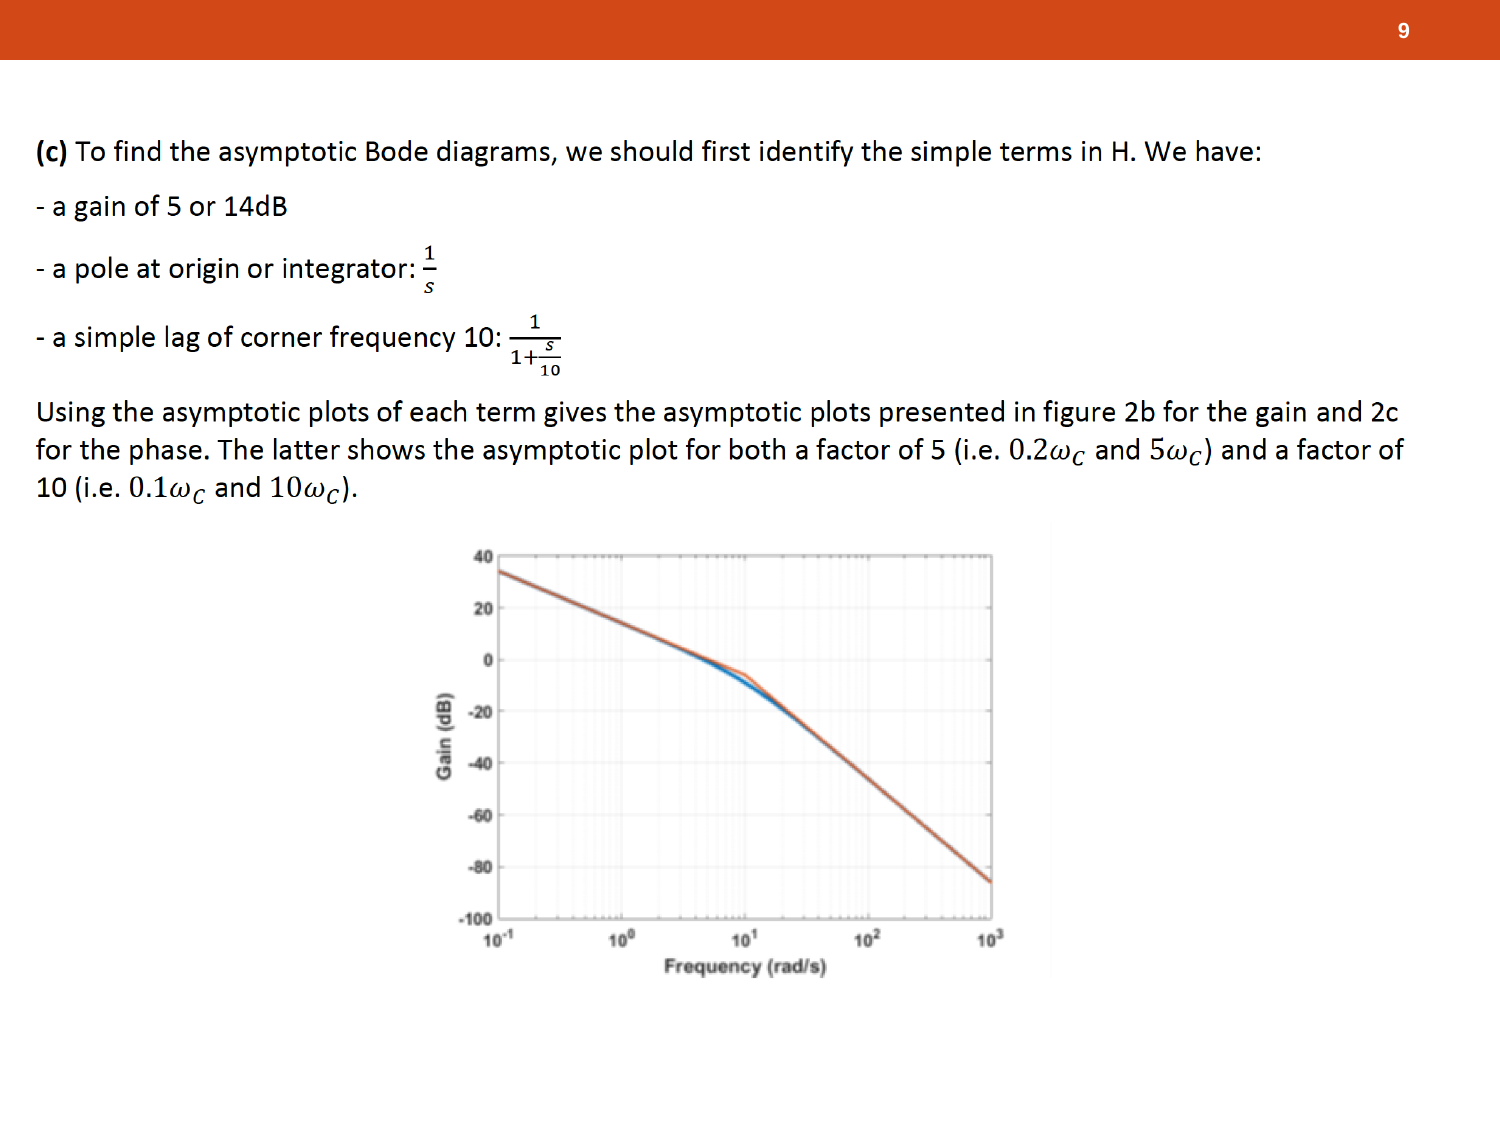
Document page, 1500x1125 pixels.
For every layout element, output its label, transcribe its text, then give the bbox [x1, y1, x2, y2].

picture [0, 134, 1500, 991]
slide_number 9 [1297, 3, 1425, 57]
